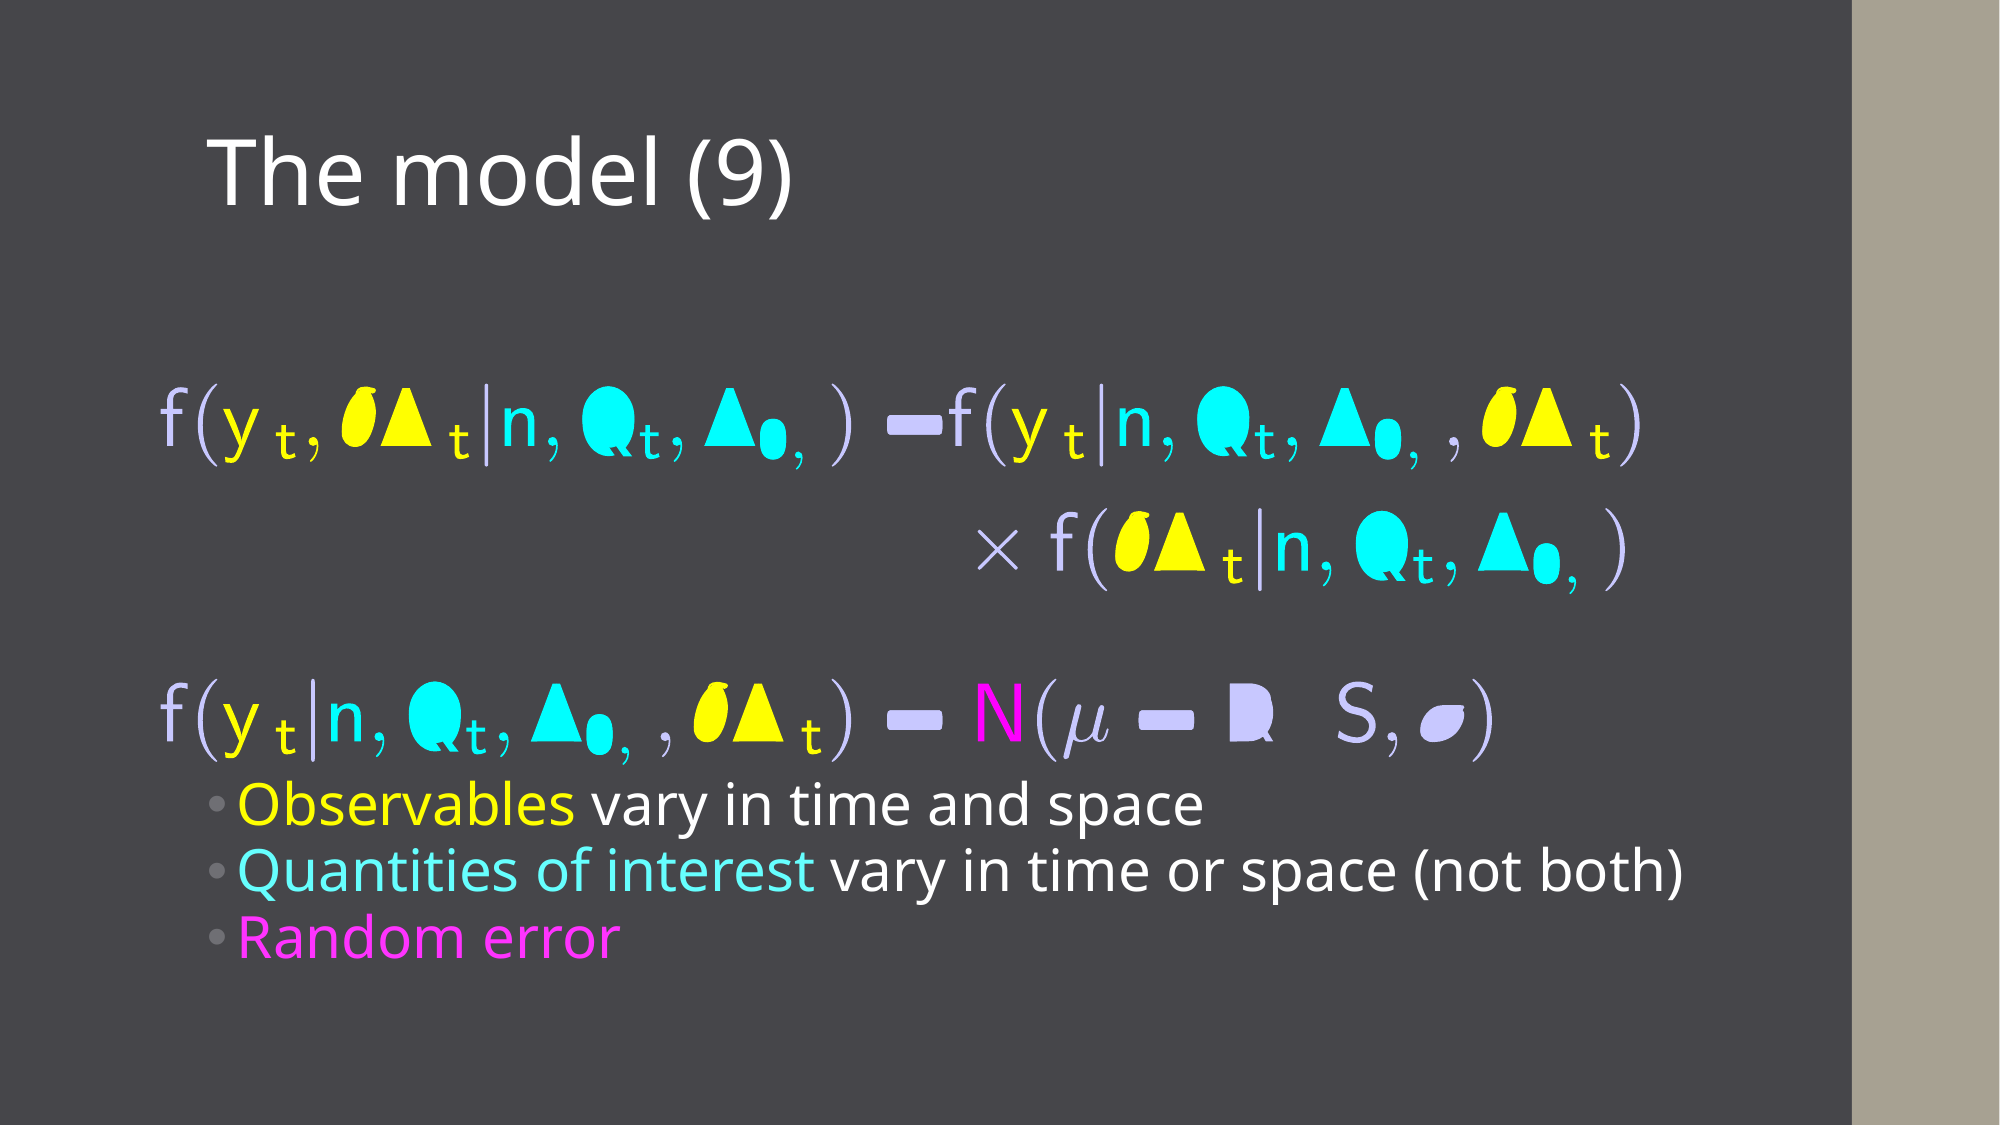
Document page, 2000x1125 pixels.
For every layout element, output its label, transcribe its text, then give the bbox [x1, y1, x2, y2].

text_box [1472, 678, 1492, 762]
text_box [160, 682, 188, 742]
text_box [1477, 512, 1529, 571]
text_box [1258, 508, 1262, 592]
text_box [1374, 418, 1402, 460]
text_box [639, 425, 660, 460]
text_box [1387, 732, 1398, 758]
text_box [977, 683, 1021, 742]
text_box [466, 720, 487, 755]
text_box [1197, 386, 1250, 457]
text_box [704, 388, 756, 446]
text_box [223, 704, 260, 759]
text_box [831, 383, 852, 467]
text_box [1449, 437, 1459, 462]
text_box [1011, 408, 1048, 463]
text_box [1413, 549, 1434, 584]
text_box [1287, 437, 1298, 462]
text_box [1620, 383, 1640, 467]
text_box [949, 387, 977, 446]
text_box [1605, 508, 1625, 592]
text_box [831, 678, 852, 762]
text_box [1254, 425, 1275, 460]
text_box [1568, 576, 1577, 595]
text_box [380, 388, 432, 446]
text_box [374, 732, 385, 758]
text_box [1321, 561, 1332, 587]
text_box [1138, 710, 1195, 730]
text_box [795, 451, 803, 470]
text_box [621, 746, 630, 765]
text_box [1087, 508, 1108, 592]
text_box [1154, 512, 1206, 571]
text_box [1229, 683, 1274, 742]
text_box [1533, 543, 1560, 585]
text_box The model (9) [206, 60, 1797, 278]
text_box [672, 437, 683, 462]
text_box [1037, 678, 1057, 762]
text_box [986, 383, 1006, 467]
text_box [449, 425, 470, 460]
text_box [223, 408, 260, 463]
text_box [1050, 511, 1078, 571]
text_box [1064, 425, 1085, 460]
text_box [484, 383, 489, 467]
text_box [275, 425, 296, 460]
text_box [498, 732, 509, 758]
text_box [197, 678, 218, 762]
text_box [547, 437, 558, 462]
text_box [1482, 386, 1517, 447]
text_box [1063, 704, 1109, 760]
text_box [1115, 511, 1150, 572]
text_box [1222, 549, 1243, 584]
text_box [308, 437, 319, 462]
text_box [1590, 425, 1610, 460]
text_box [275, 720, 296, 755]
text_box Observables vary in time and space Quantities of interest vary in time or space (not both) Random error [206, 772, 1830, 1065]
text_box [582, 386, 635, 457]
text_box [1319, 388, 1371, 446]
text_box [1355, 510, 1408, 581]
text_box [311, 678, 315, 762]
text_box [760, 418, 787, 460]
text_box [586, 714, 613, 756]
text_box [1278, 532, 1308, 571]
text_box [977, 529, 1018, 570]
text_box [504, 408, 535, 446]
text_box [1119, 408, 1150, 446]
text_box [1162, 437, 1173, 462]
text_box [530, 683, 582, 742]
text_box [341, 386, 376, 447]
text_box [197, 383, 218, 467]
text_box [1446, 561, 1456, 587]
text_box [160, 387, 188, 446]
text_box [1521, 388, 1573, 446]
text_box [693, 681, 728, 743]
text_box [1099, 383, 1104, 467]
text_box [887, 415, 943, 435]
text_box [408, 681, 461, 752]
text_box [660, 732, 671, 758]
text_box [887, 710, 943, 730]
text_box [1337, 681, 1376, 744]
text_box [331, 703, 361, 742]
text_box [732, 683, 784, 742]
text_box [1420, 705, 1465, 743]
text_box [801, 720, 822, 755]
text_box [1409, 451, 1418, 470]
